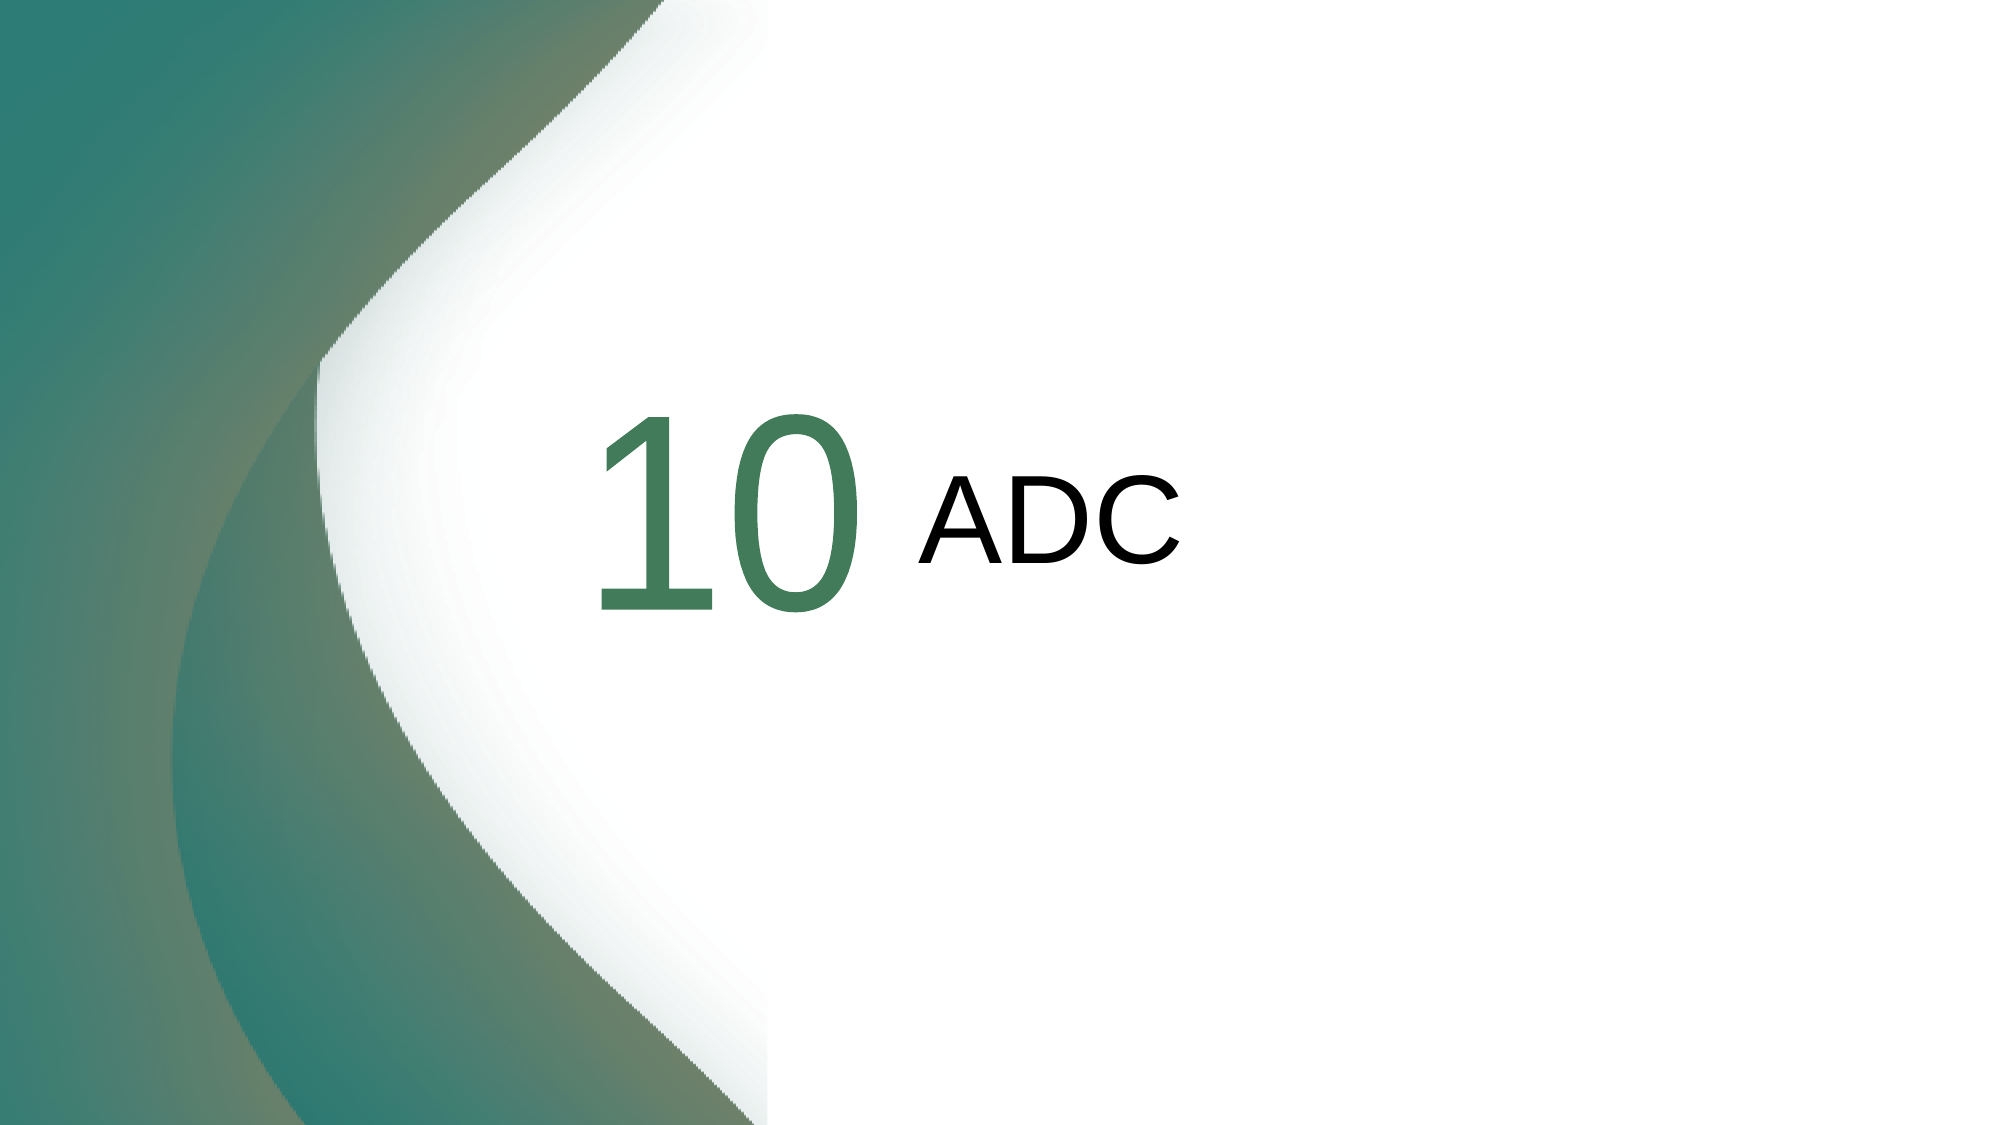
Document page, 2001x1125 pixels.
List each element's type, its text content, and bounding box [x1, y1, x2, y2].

picture [0, 0, 947, 1125]
text_box ADC [951, 429, 1918, 597]
